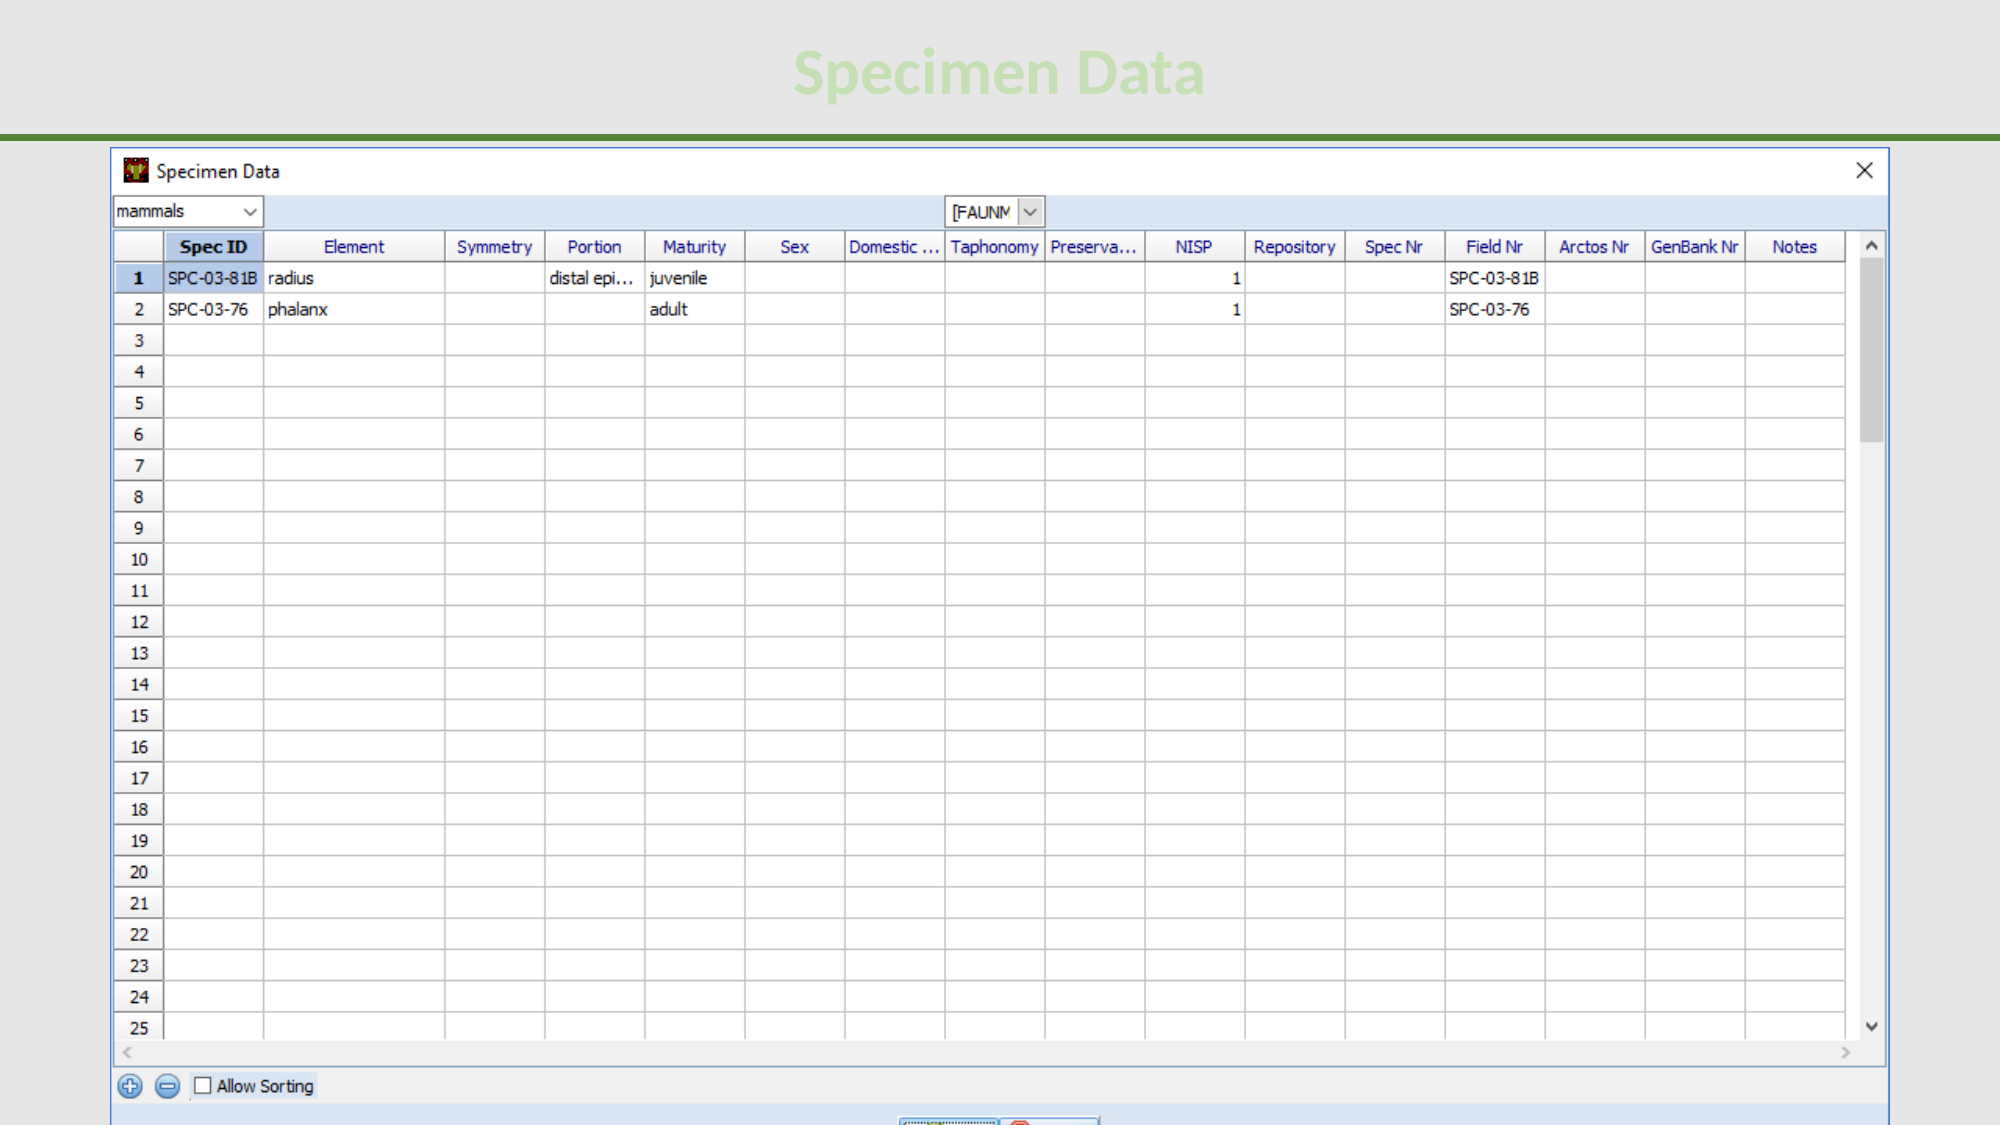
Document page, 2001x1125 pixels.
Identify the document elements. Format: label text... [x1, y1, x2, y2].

text_box Specimen Data [778, 20, 1222, 115]
picture [110, 147, 1890, 1125]
